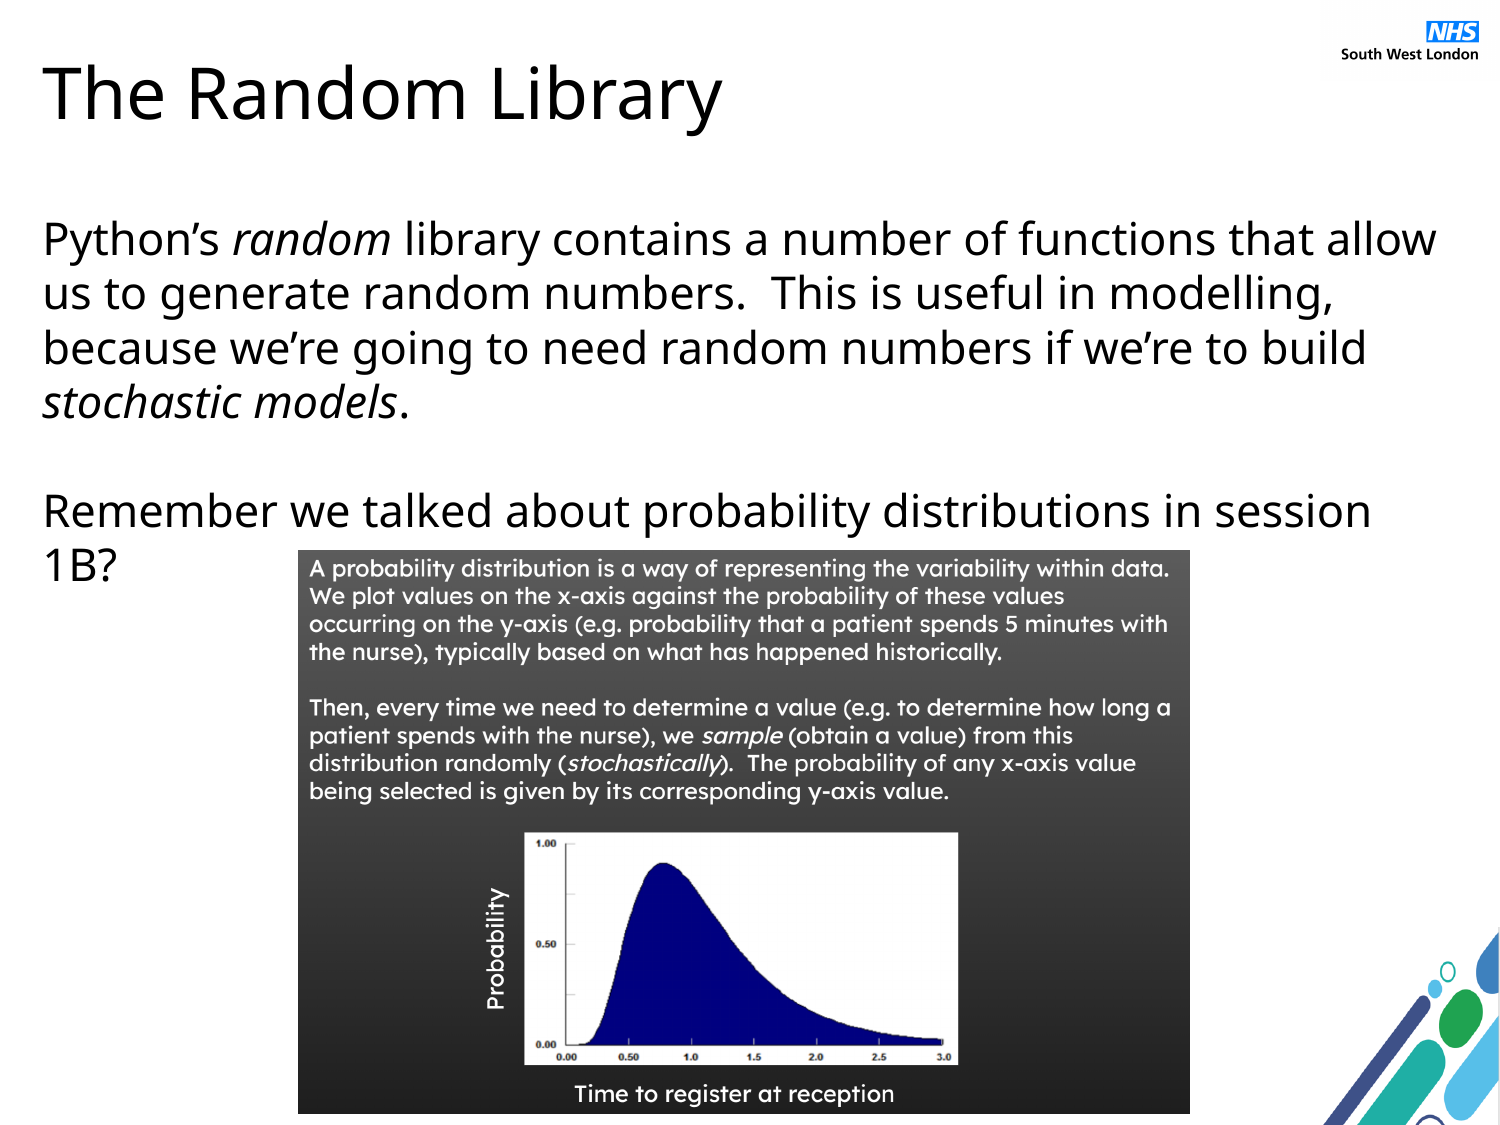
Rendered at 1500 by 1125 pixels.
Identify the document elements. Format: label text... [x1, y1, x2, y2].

picture [1316, 927, 1500, 1125]
picture [298, 550, 1190, 1114]
picture [1320, 0, 1500, 81]
text_box The Random Library [28, 34, 1246, 141]
text_box Python’s random library contains a number of functions that allow us to generate random numbers. This is useful in modelling, because we’re going to need random numbers if we’re to build stochastic models. Remember we talked about probability distributions in session 1B? [28, 196, 1459, 596]
